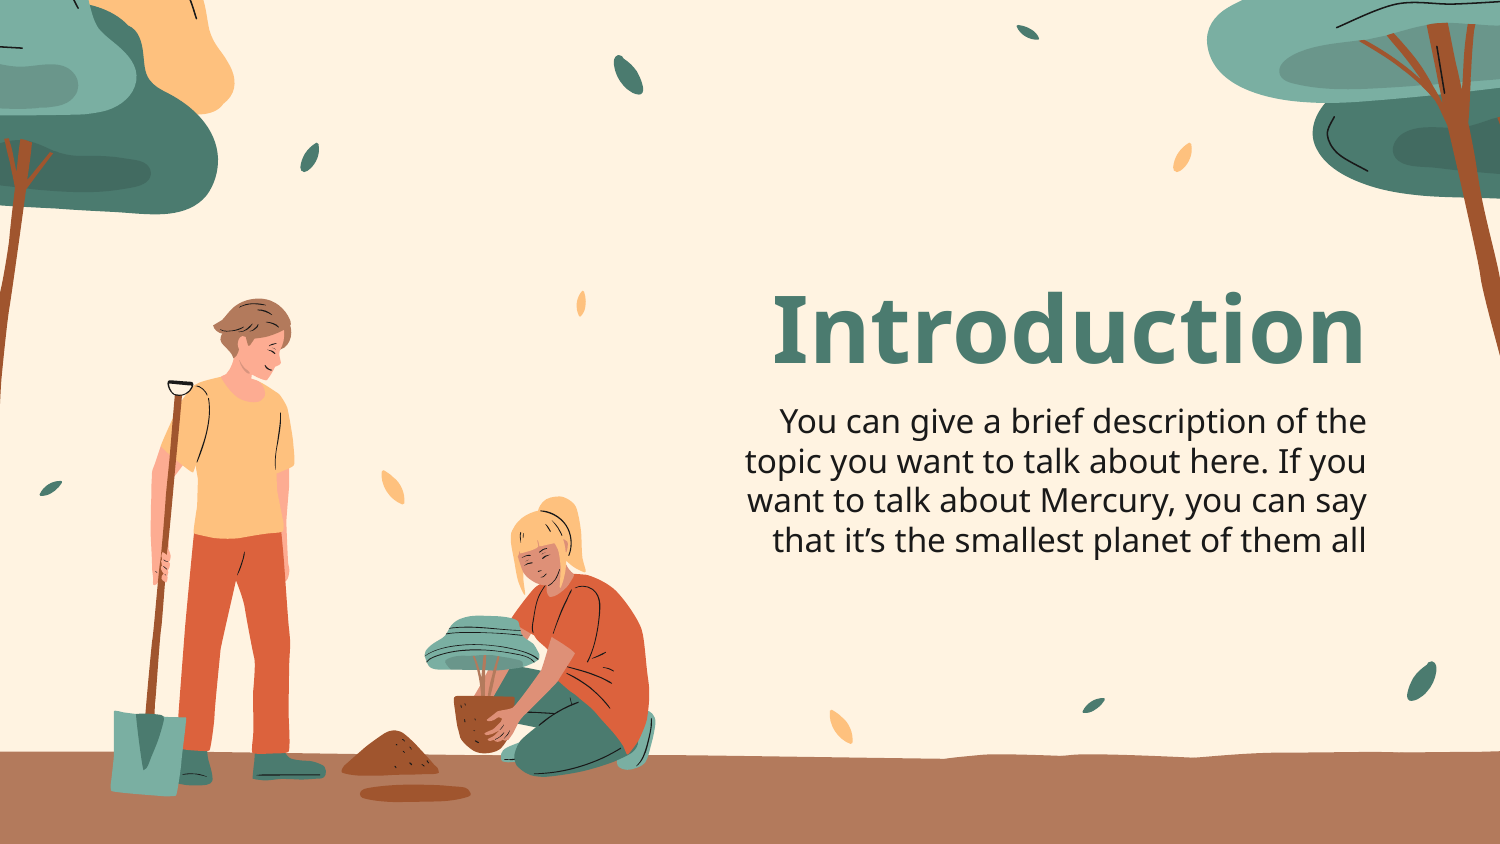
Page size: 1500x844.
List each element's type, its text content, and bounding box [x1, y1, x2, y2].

title Introduction [1199, 267, 1384, 383]
subtitle You can give a brief description of the topic you want to talk about here. If you want to talk about Mercury, you can say that it’s the smallest planet of them all [1199, 383, 1384, 576]
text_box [266, 347, 277, 355]
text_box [110, 298, 657, 803]
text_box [300, 142, 1194, 745]
